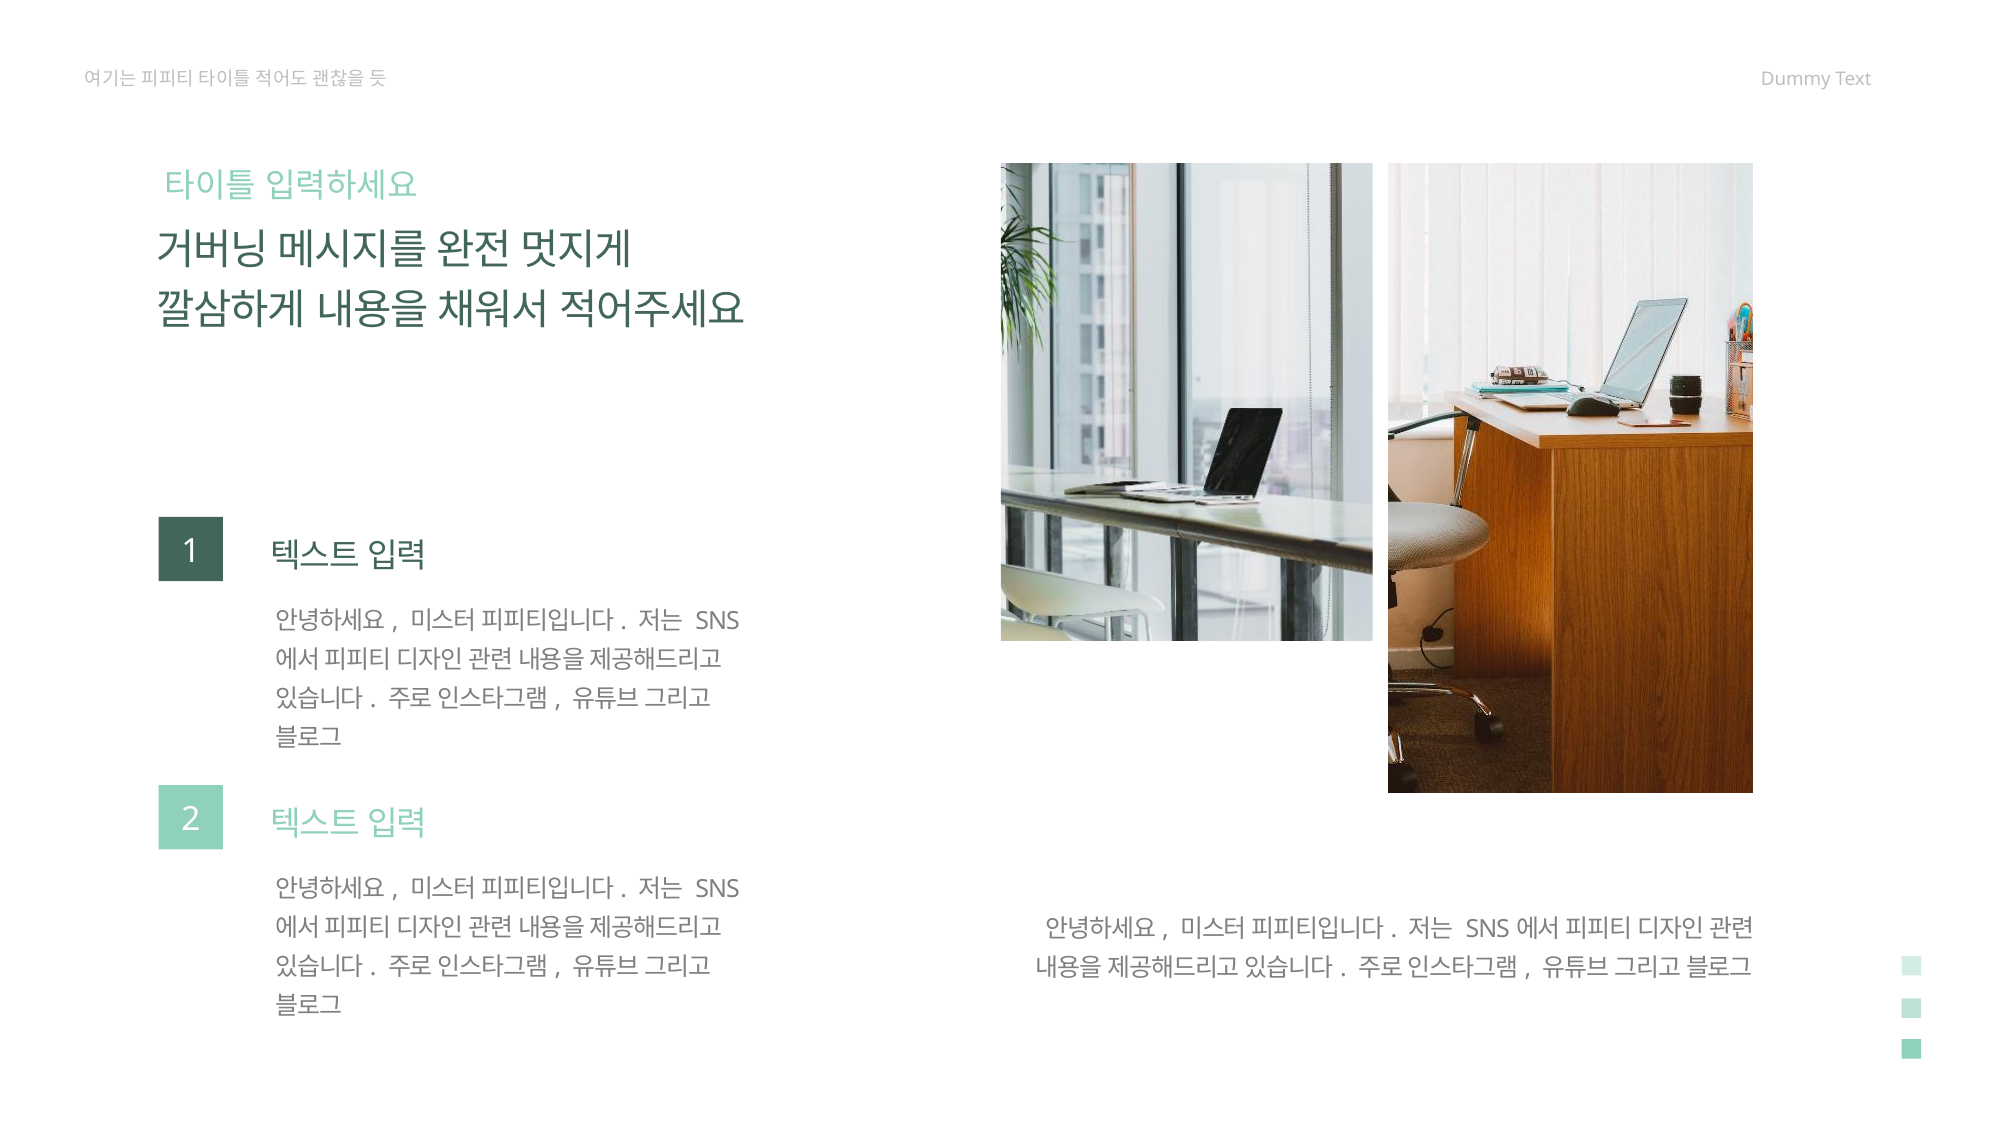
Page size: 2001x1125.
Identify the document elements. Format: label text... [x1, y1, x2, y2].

text_box 안녕하세요, 미스터 피피티입니다. 저는 SNS에서 피피티 디자인 관련 내용을 제공해드리고 있습니다. 주로 인스타그램, 유튜브 그리고 블로그 [275, 863, 762, 1020]
text_box 거버닝 메시지를 완전 멋지게 깔삼하게 내용을 채워서 적어주세요 [156, 212, 746, 333]
text_box 안녕하세요, 미스터 피피티입니다. 저는 SNS에서 피피티 디자인 관련 내용을 제공해드리고 있습니다. 주로 인스타그램, 유튜브 그리고 블로그 [1023, 903, 1753, 981]
text_box 타이틀 입력하세요 [164, 163, 419, 204]
picture [1000, 163, 1373, 641]
text_box 1 [158, 516, 224, 582]
text_box [1901, 1038, 1922, 1060]
text_box 여기는 피피티 타이틀 적어도 괜찮을 듯 [84, 67, 387, 90]
text_box 텍스트 입력 [270, 794, 428, 843]
text_box 2 [158, 784, 224, 850]
text_box 텍스트 입력 [270, 526, 428, 575]
picture [1387, 163, 1754, 793]
text_box Dummy Text [1760, 67, 1922, 90]
text_box 안녕하세요, 미스터 피피티입니다. 저는 SNS에서 피피티 디자인 관련 내용을 제공해드리고 있습니다. 주로 인스타그램, 유튜브 그리고 블로그 [275, 595, 762, 752]
text_box [1901, 955, 1922, 977]
text_box [1901, 997, 1922, 1019]
